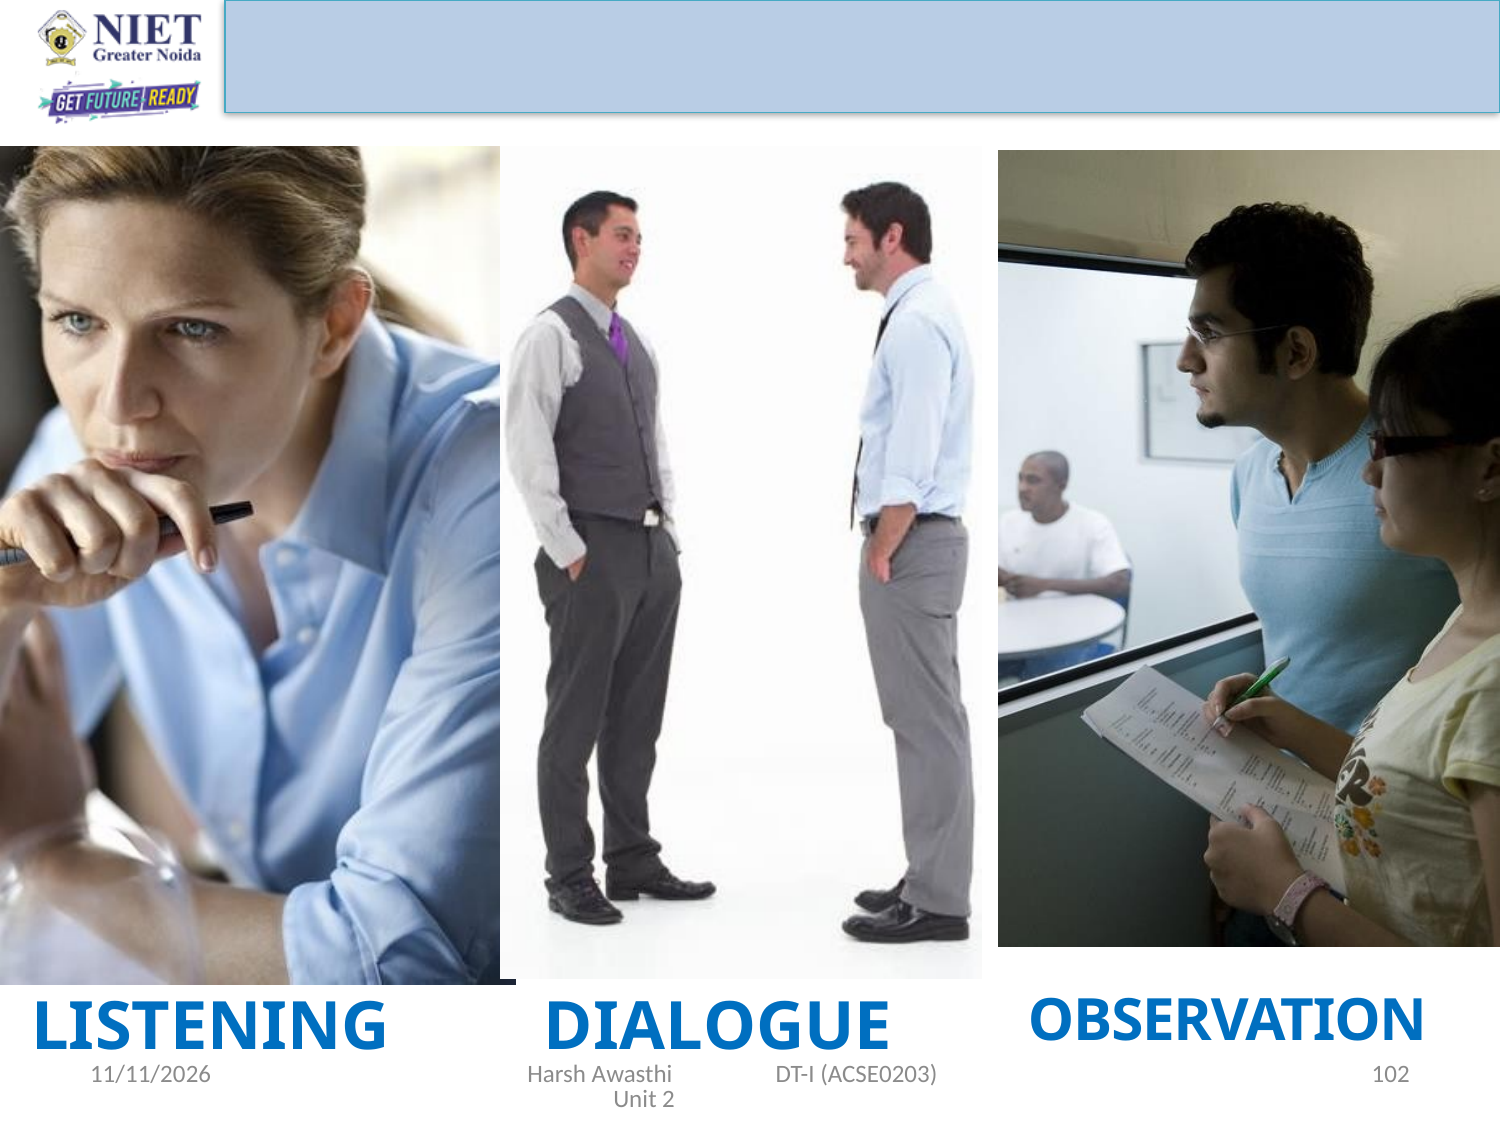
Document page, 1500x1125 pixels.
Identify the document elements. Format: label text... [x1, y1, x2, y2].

text_box OBSERVATION [1025, 979, 1488, 1053]
slide_number 102 [1074, 1042, 1425, 1103]
text_box LISTENING [28, 993, 469, 1063]
picture [998, 149, 1500, 948]
picture [0, 0, 238, 135]
footer Harsh Awasthi DT-I (ACSE0203) Unit 2 [512, 1042, 988, 1103]
text_box [238, 0, 1500, 113]
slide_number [75, 1042, 425, 1103]
text_box DIALOGUE [541, 980, 994, 1063]
picture [0, 146, 982, 985]
